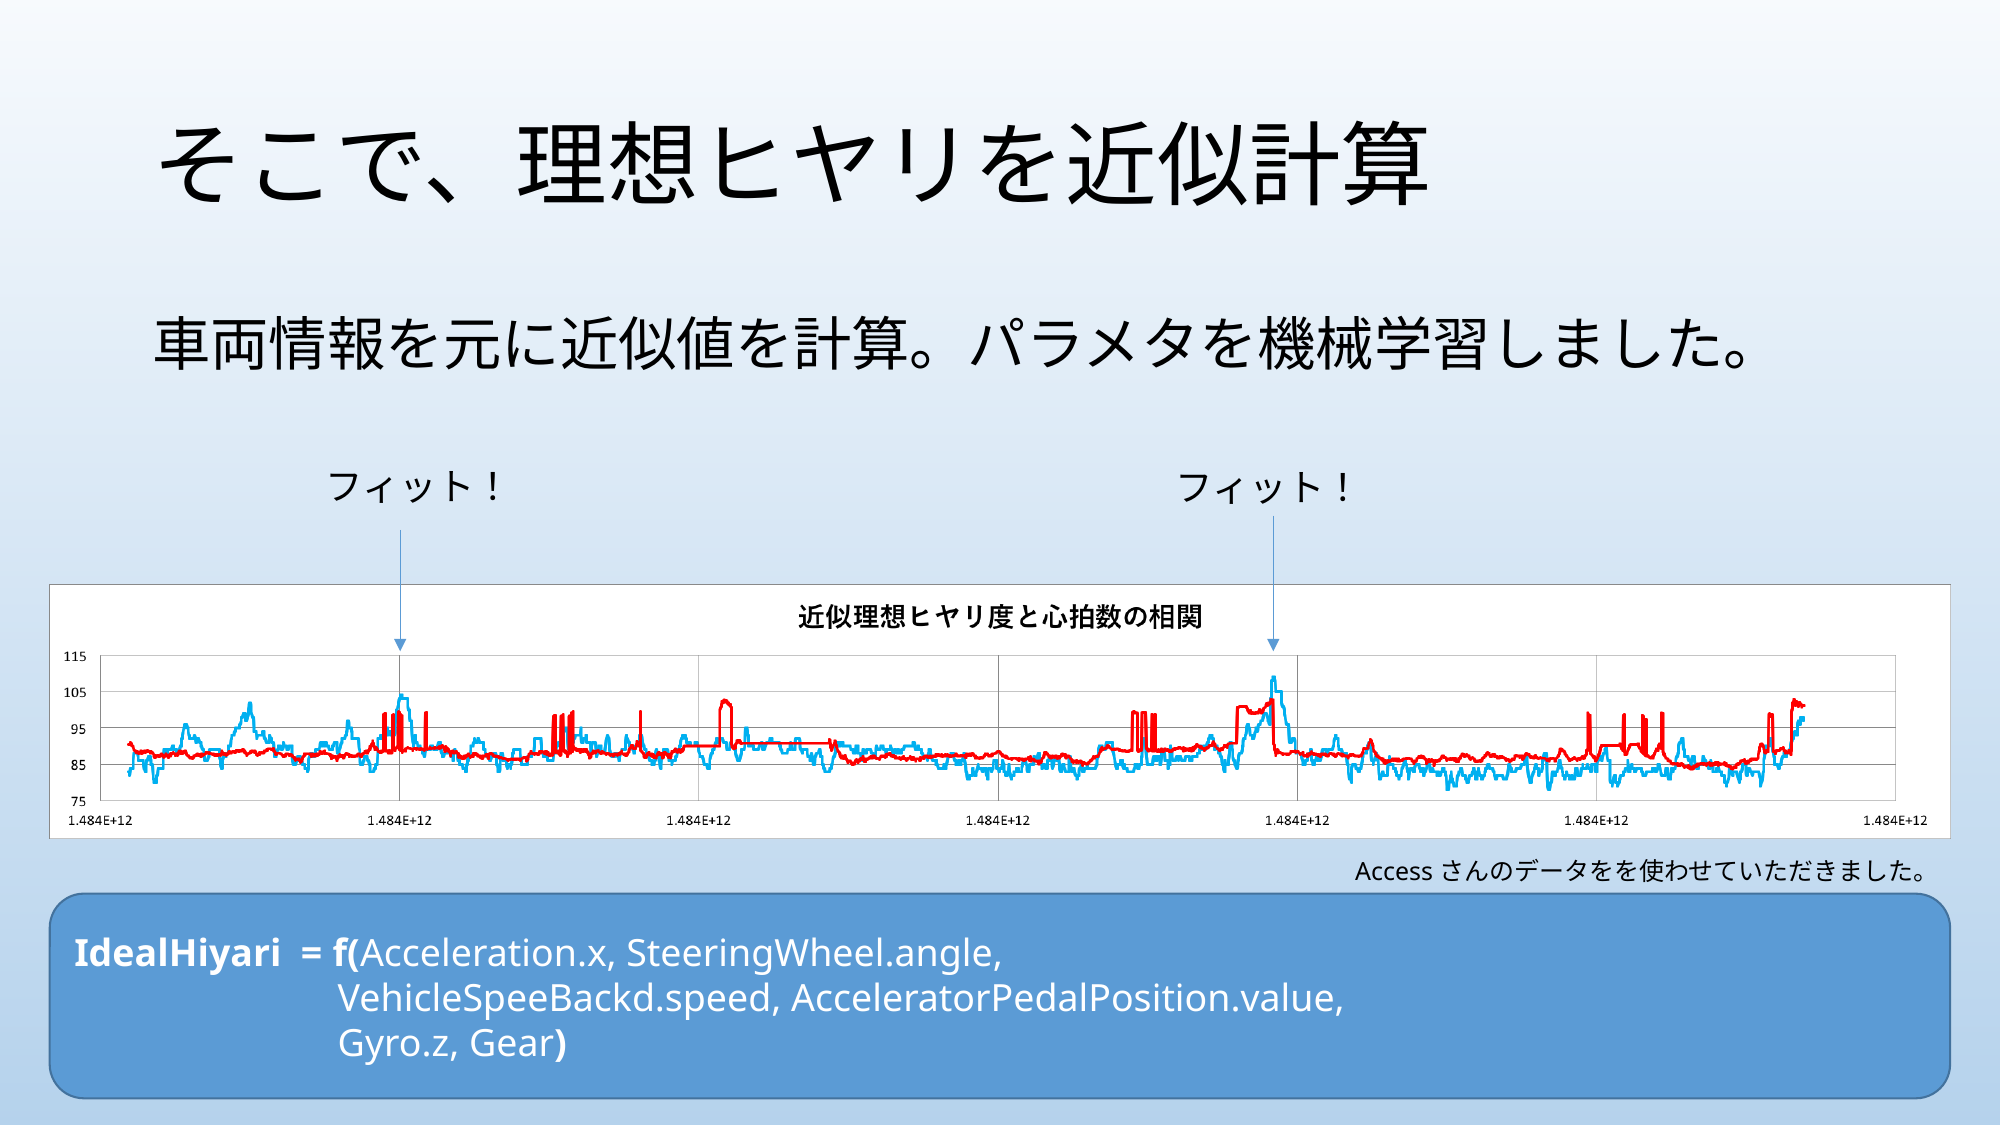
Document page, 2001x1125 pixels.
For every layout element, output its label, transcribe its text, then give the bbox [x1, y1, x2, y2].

text_box フィット！ [310, 455, 528, 516]
text_box Accessさんのデータをを使わせていただきました。 [1340, 848, 1948, 894]
text_box IdealHiyari = f(Acceleration.x, SteeringWheel.angle, VehicleSpeeBackd.speed, AcceleratorPedalPosition.value, Gyro.z, Gear) [48, 892, 1952, 1100]
text_box フィット！ [1160, 456, 1378, 516]
picture [49, 584, 1951, 839]
title そこで、理想ヒヤリを近似計算 [137, 59, 1863, 278]
text_box 車両情報を元に近似値を計算。パラメタを機械学習しました。 [137, 299, 1863, 463]
